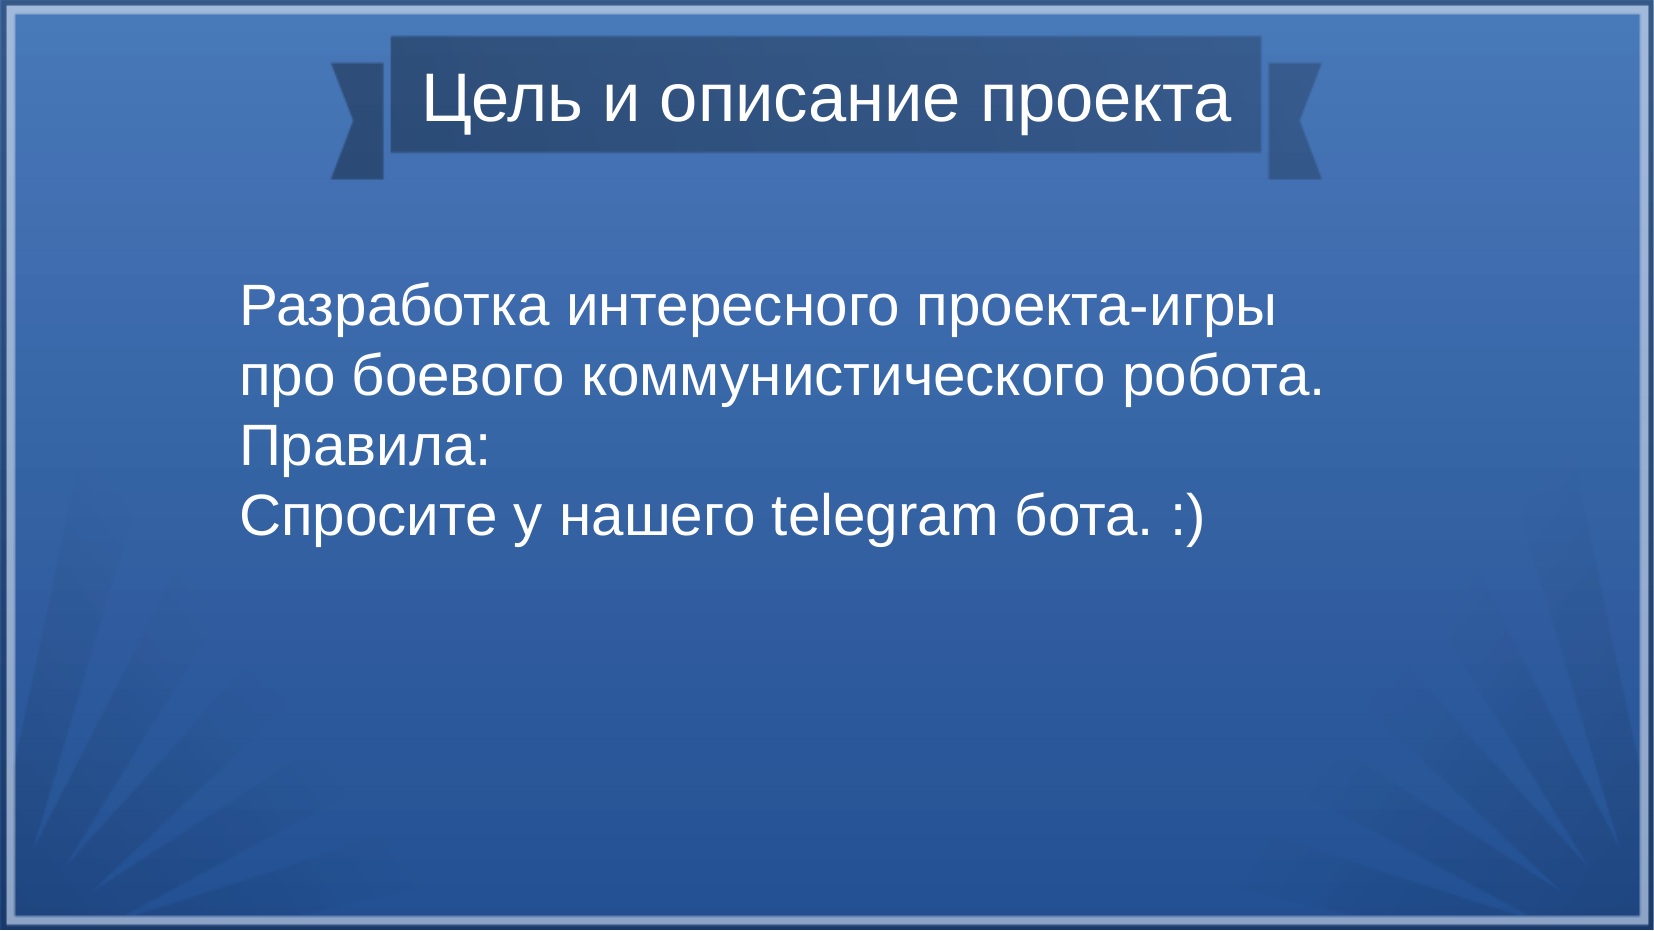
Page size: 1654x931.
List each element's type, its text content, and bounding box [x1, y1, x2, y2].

text_box Цель и описание проекта [389, 35, 1264, 154]
text_box Разработка интересного проекта-игры про боевого коммунистического робота. Правила: Спросите у нашего telegram бота. :) [224, 259, 1394, 600]
picture [0, 0, 1654, 930]
